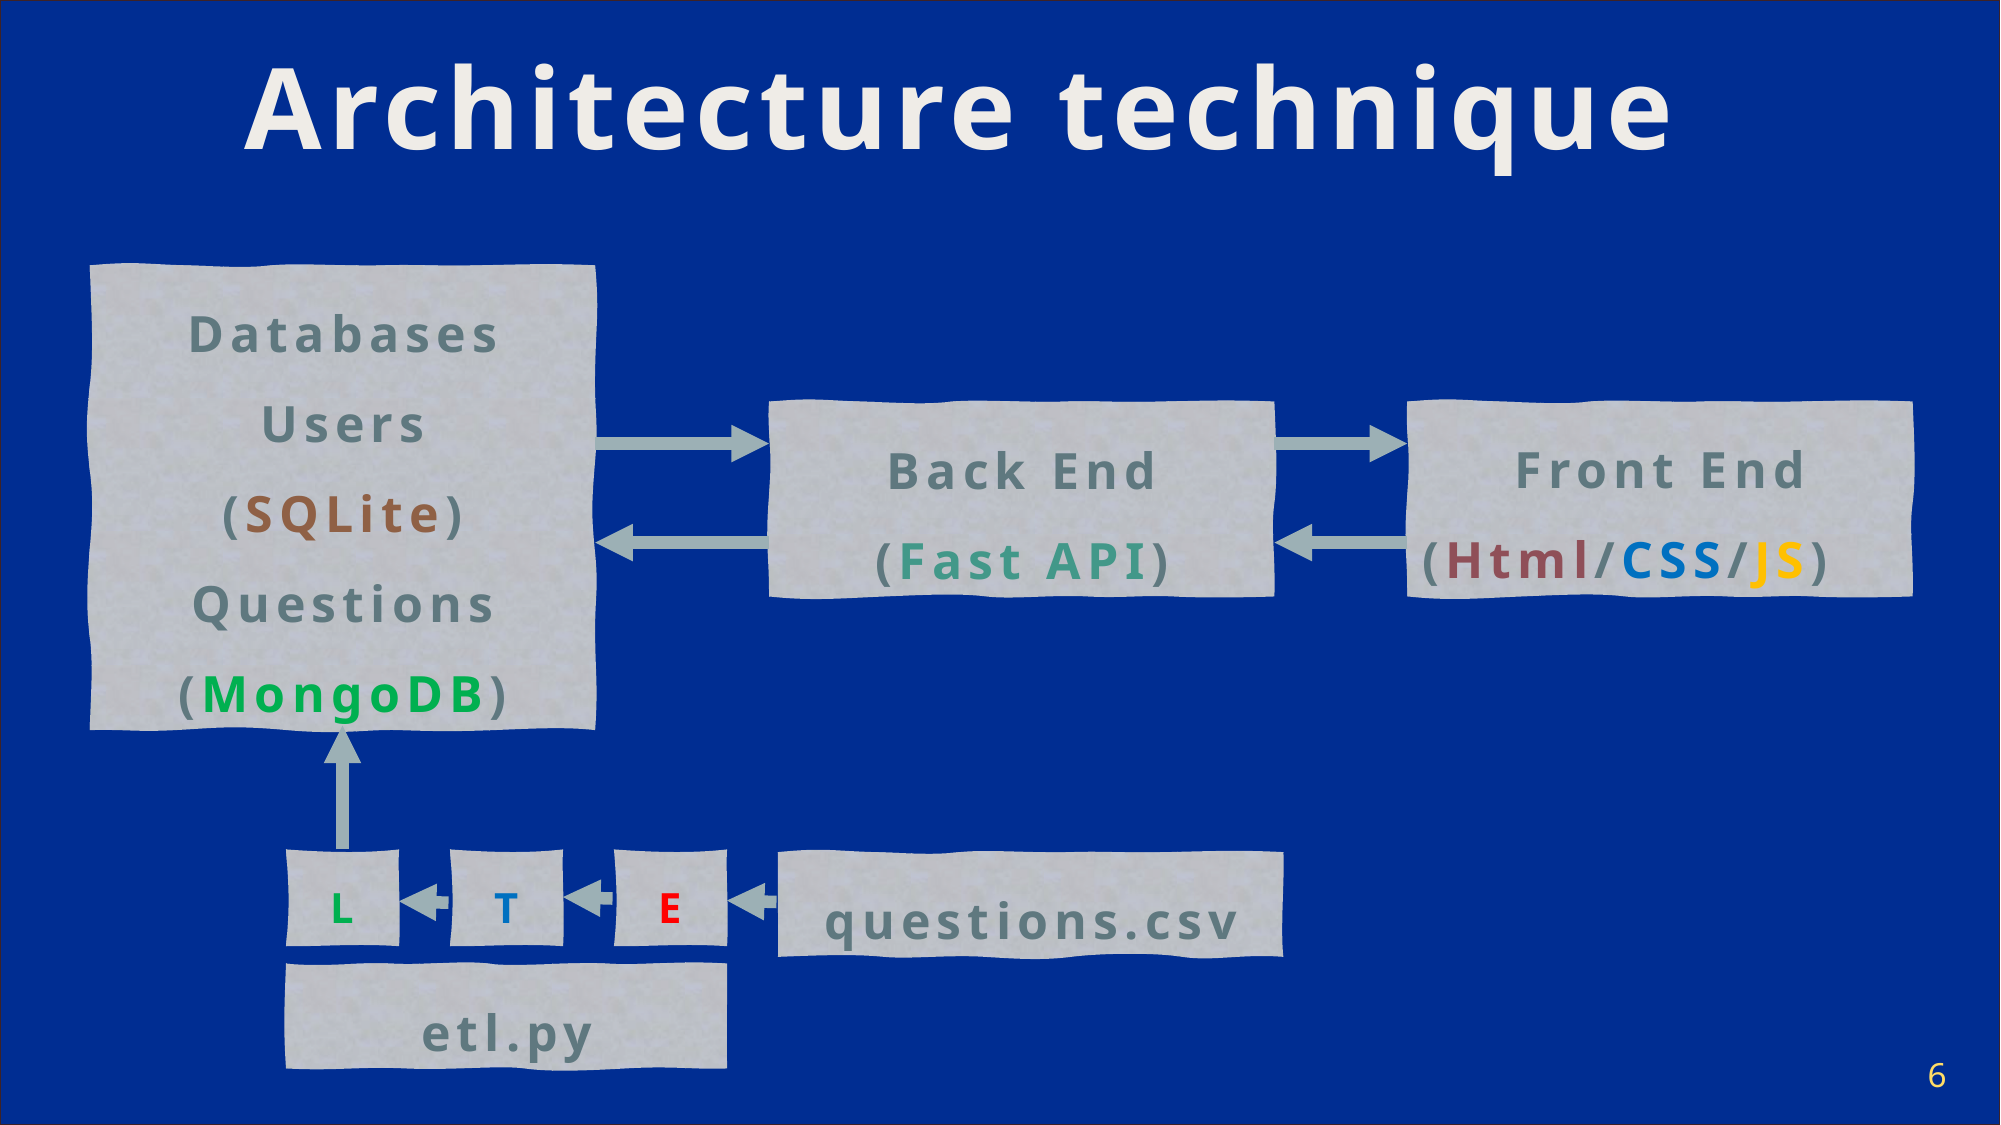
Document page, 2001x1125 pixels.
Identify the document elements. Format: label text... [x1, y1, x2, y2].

text_box T [449, 848, 564, 949]
text_box [0, 0, 2000, 1125]
text_box Back End (Fast API) [767, 398, 1277, 600]
text_box Front End (Html/CSS/JS) [1405, 398, 1916, 599]
text_box L [285, 848, 400, 949]
slide_number 6 [1879, 1046, 1962, 1107]
text_box etl.py [284, 961, 728, 1071]
text_box questions.csv [777, 849, 1284, 960]
text_box Databases Users (SQLite) Questions (MongoDB) [86, 263, 598, 733]
text_box E [613, 848, 728, 949]
text_box Architecture technique [227, 26, 1772, 183]
